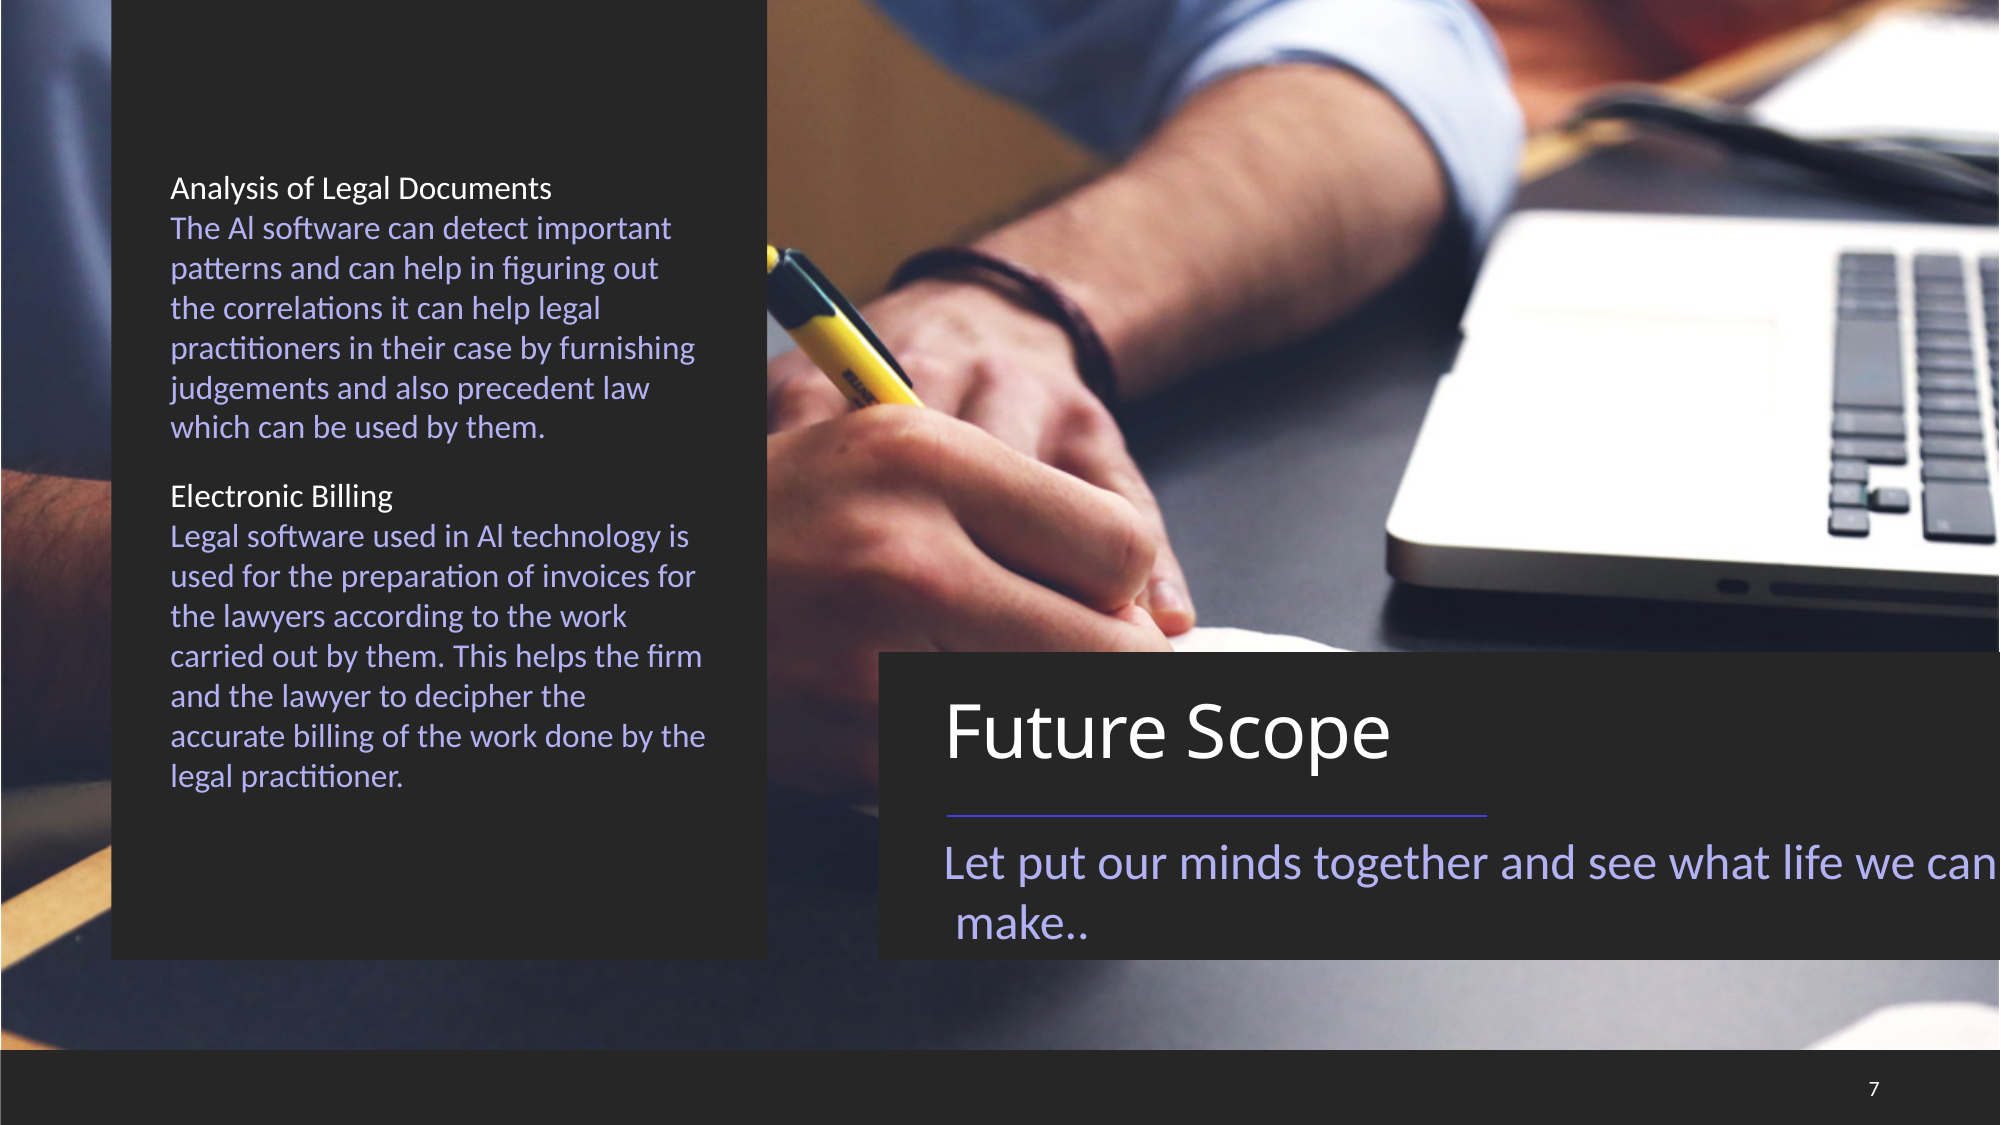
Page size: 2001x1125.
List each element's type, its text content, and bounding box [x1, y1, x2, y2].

picture [1, 0, 2000, 1051]
slide_number 7 [1793, 1058, 1895, 1118]
